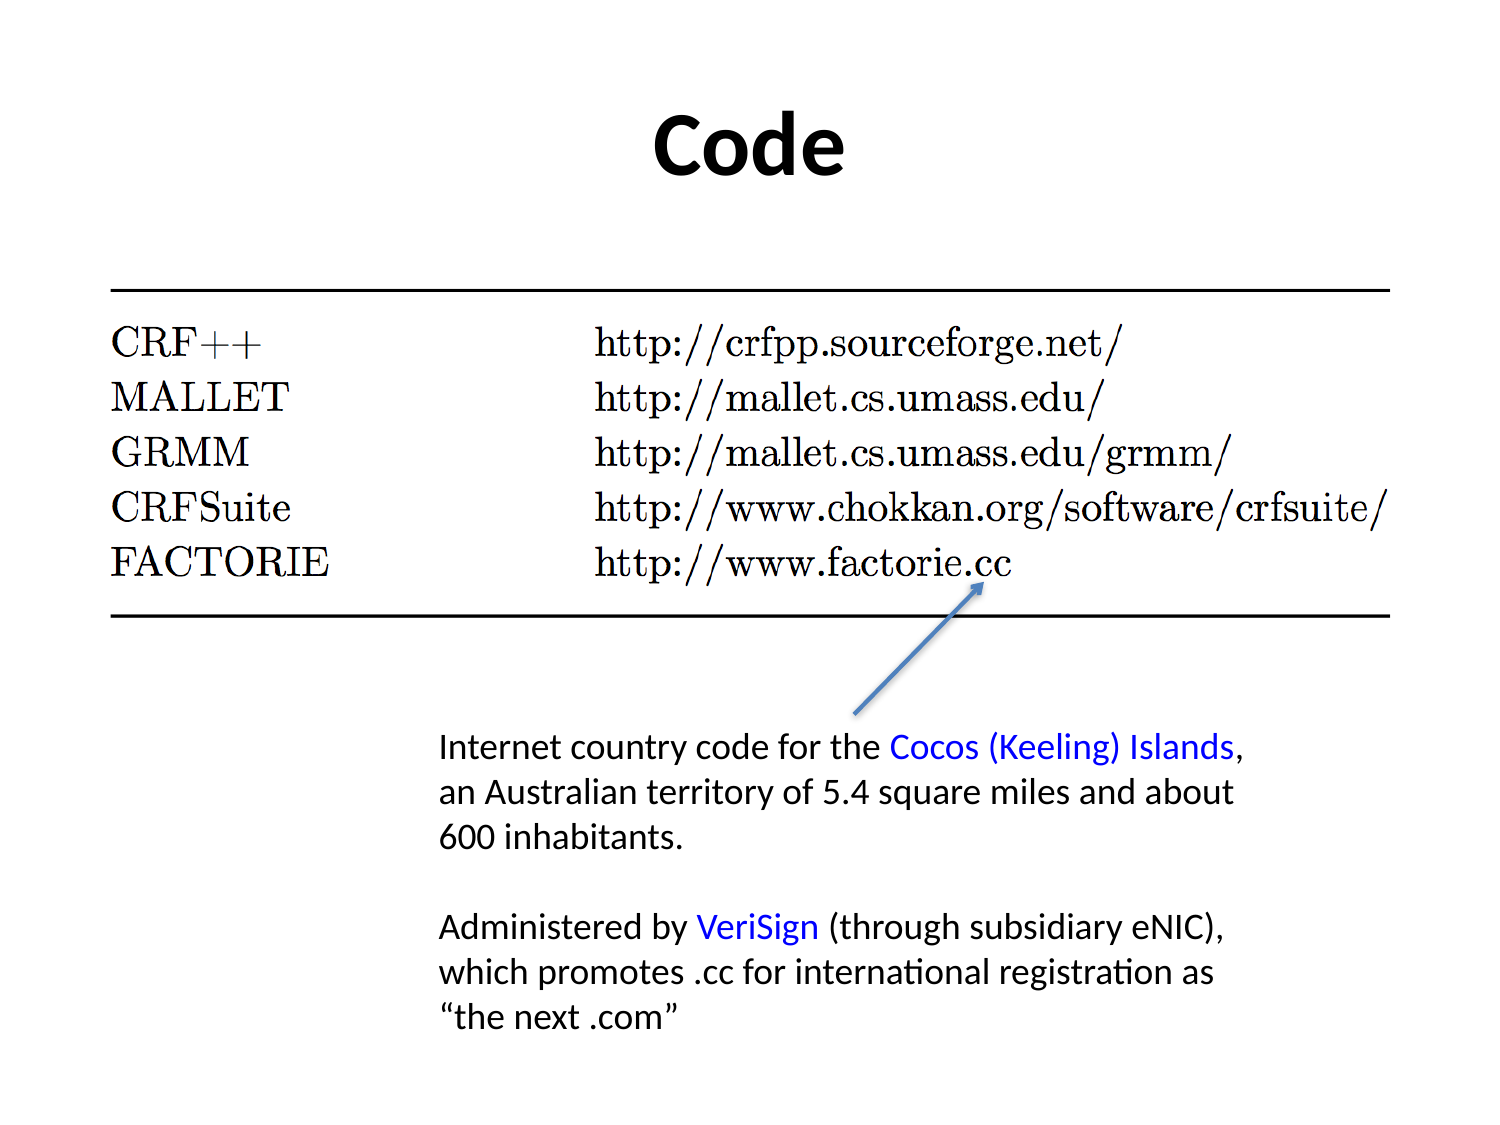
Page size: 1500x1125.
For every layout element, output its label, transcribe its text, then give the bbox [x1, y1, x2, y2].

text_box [853, 581, 985, 715]
text_box Internet country code for the Cocos (Keeling) Islands, an Australian territory of 5.4 square miles and about 600 inhabitants. Administered by VeriSign (through subsidiary eNIC), which promotes .cc for international registration as “the next .com” [423, 714, 1285, 1045]
picture [97, 277, 1405, 631]
title Code [75, 45, 1425, 233]
